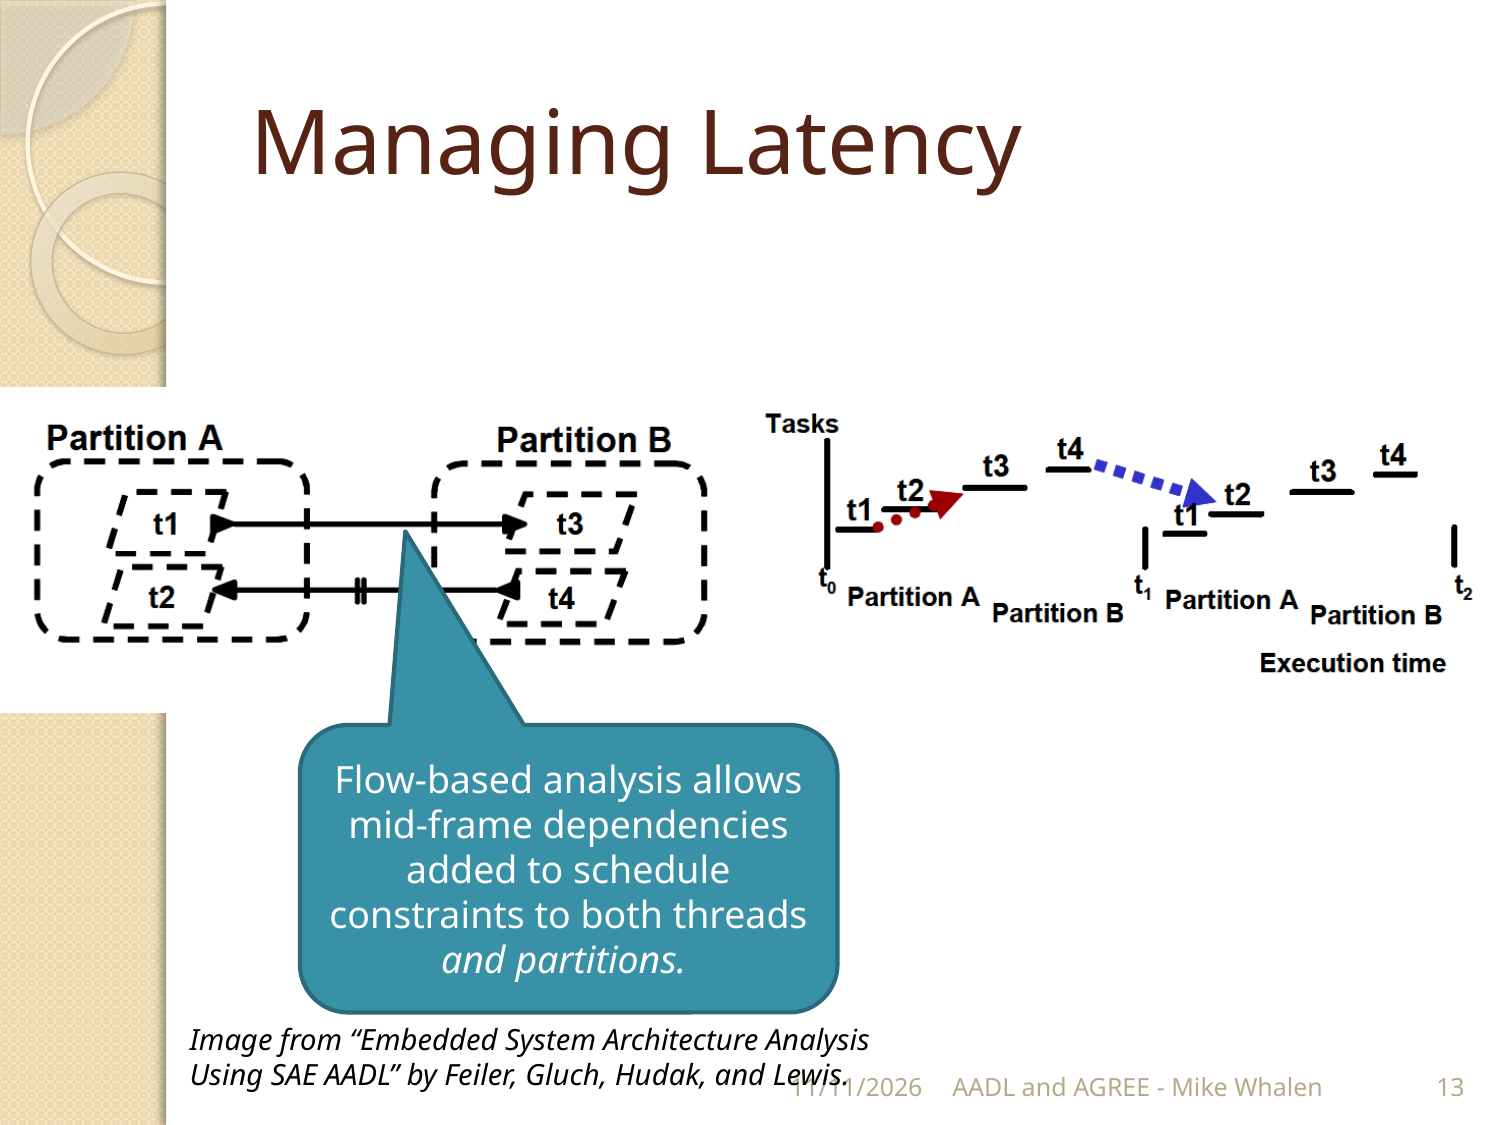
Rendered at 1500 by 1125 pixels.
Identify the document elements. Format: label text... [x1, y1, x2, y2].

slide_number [587, 1034, 937, 1113]
text_box Flow-based analysis allows mid-frame dependencies added to schedule constraints to both threads and partitions. [297, 724, 840, 1014]
text_box Image from “Embedded System Architecture Analysis Using SAE AADL” by Feiler, Gluch, Hudak, and Lewis. [174, 1014, 913, 1099]
slide_number 13 [1413, 1034, 1488, 1113]
picture [0, 387, 1500, 713]
title Managing Latency [235, 45, 1466, 233]
footer AADL and AGREE - Mike Whalen [937, 1034, 1413, 1113]
